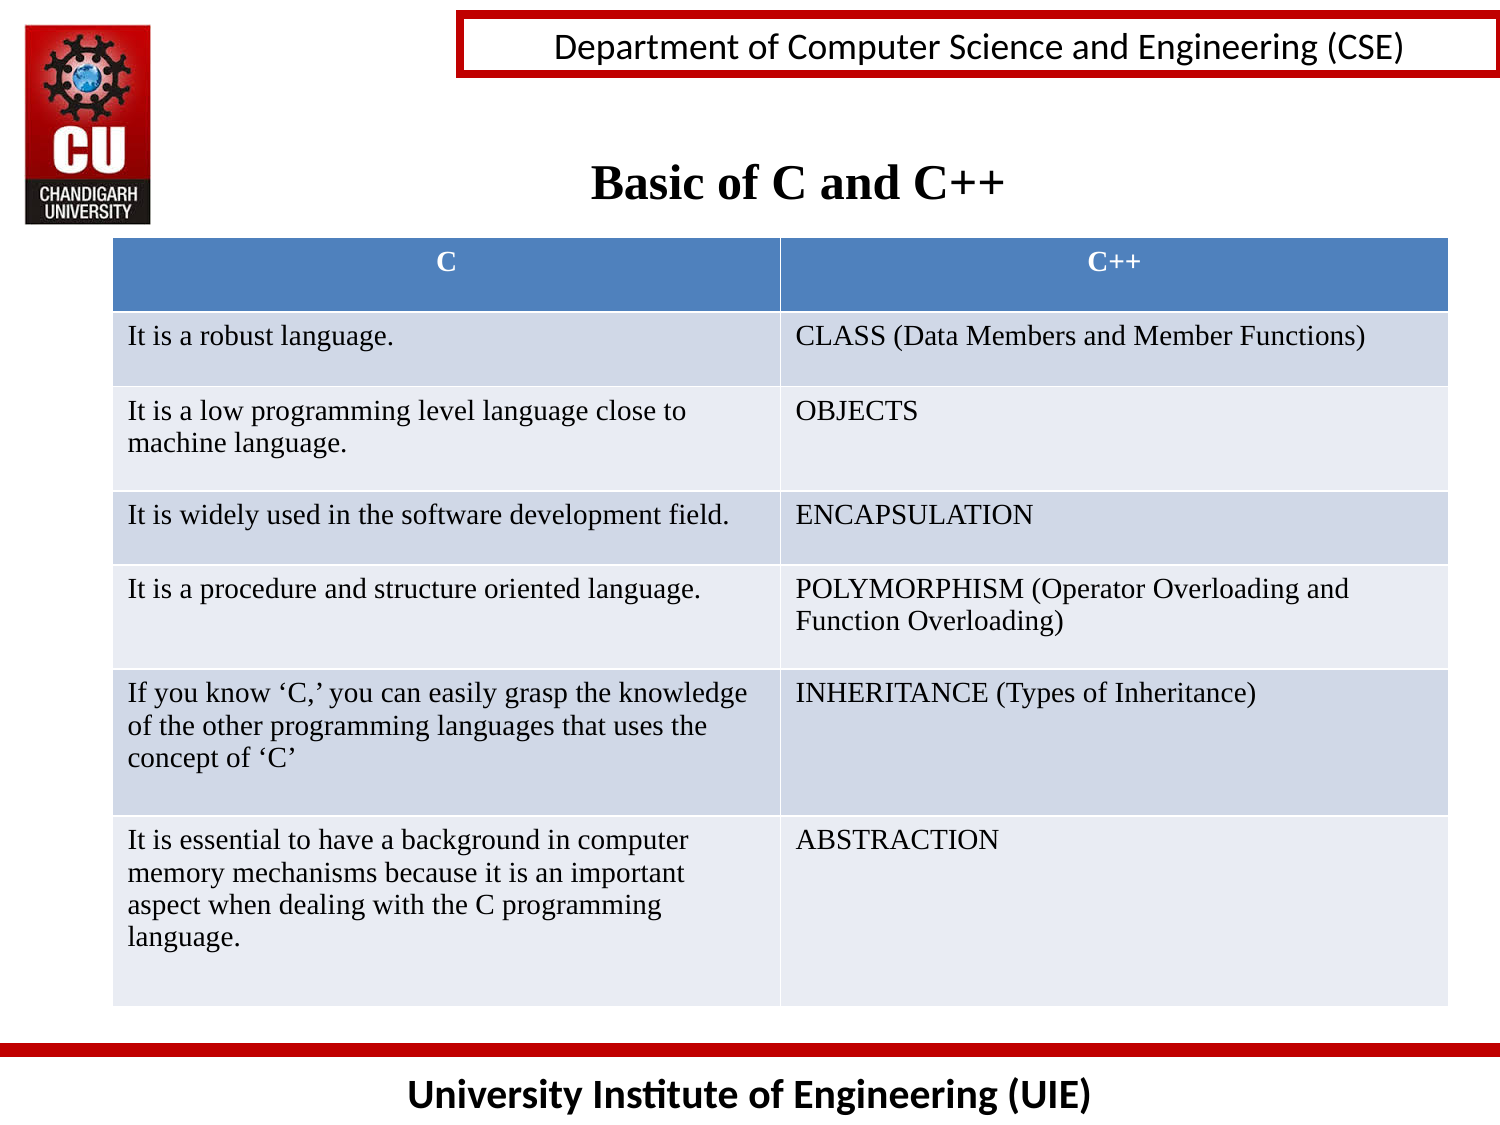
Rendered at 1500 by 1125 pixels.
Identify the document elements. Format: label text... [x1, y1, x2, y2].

table_cell INHERITANCE (Types of Inheritance) [781, 670, 1448, 815]
table_cell It is essential to have a background in computer memory mechanisms because it is an important aspect when dealing with the C programming language. [113, 817, 780, 1006]
table_cell POLYMORPHISM (Operator Overloading and Function Overloading) [781, 566, 1448, 668]
table_cell ENCAPSULATION [781, 492, 1448, 564]
table_header C [113, 238, 780, 311]
table_cell It is widely used in the software development field. [113, 492, 780, 564]
table_cell CLASS (Data Members and Member Functions) [781, 313, 1448, 386]
table_cell It is a low programming level language close to machine language. [113, 387, 780, 490]
text_box Basic of C and C++ [148, 129, 1449, 229]
table_cell ABSTRACTION [781, 817, 1448, 1006]
table_header C++ [781, 238, 1448, 311]
table_cell OBJECTS [781, 387, 1448, 490]
picture [24, 24, 151, 225]
table_cell If you know ‘C,’ you can easily grasp the knowledge of the other programming languages that uses the concept of ‘C’ [113, 670, 780, 815]
table_cell It is a procedure and structure oriented language. [113, 566, 780, 668]
table_cell It is a robust language. [113, 313, 780, 386]
